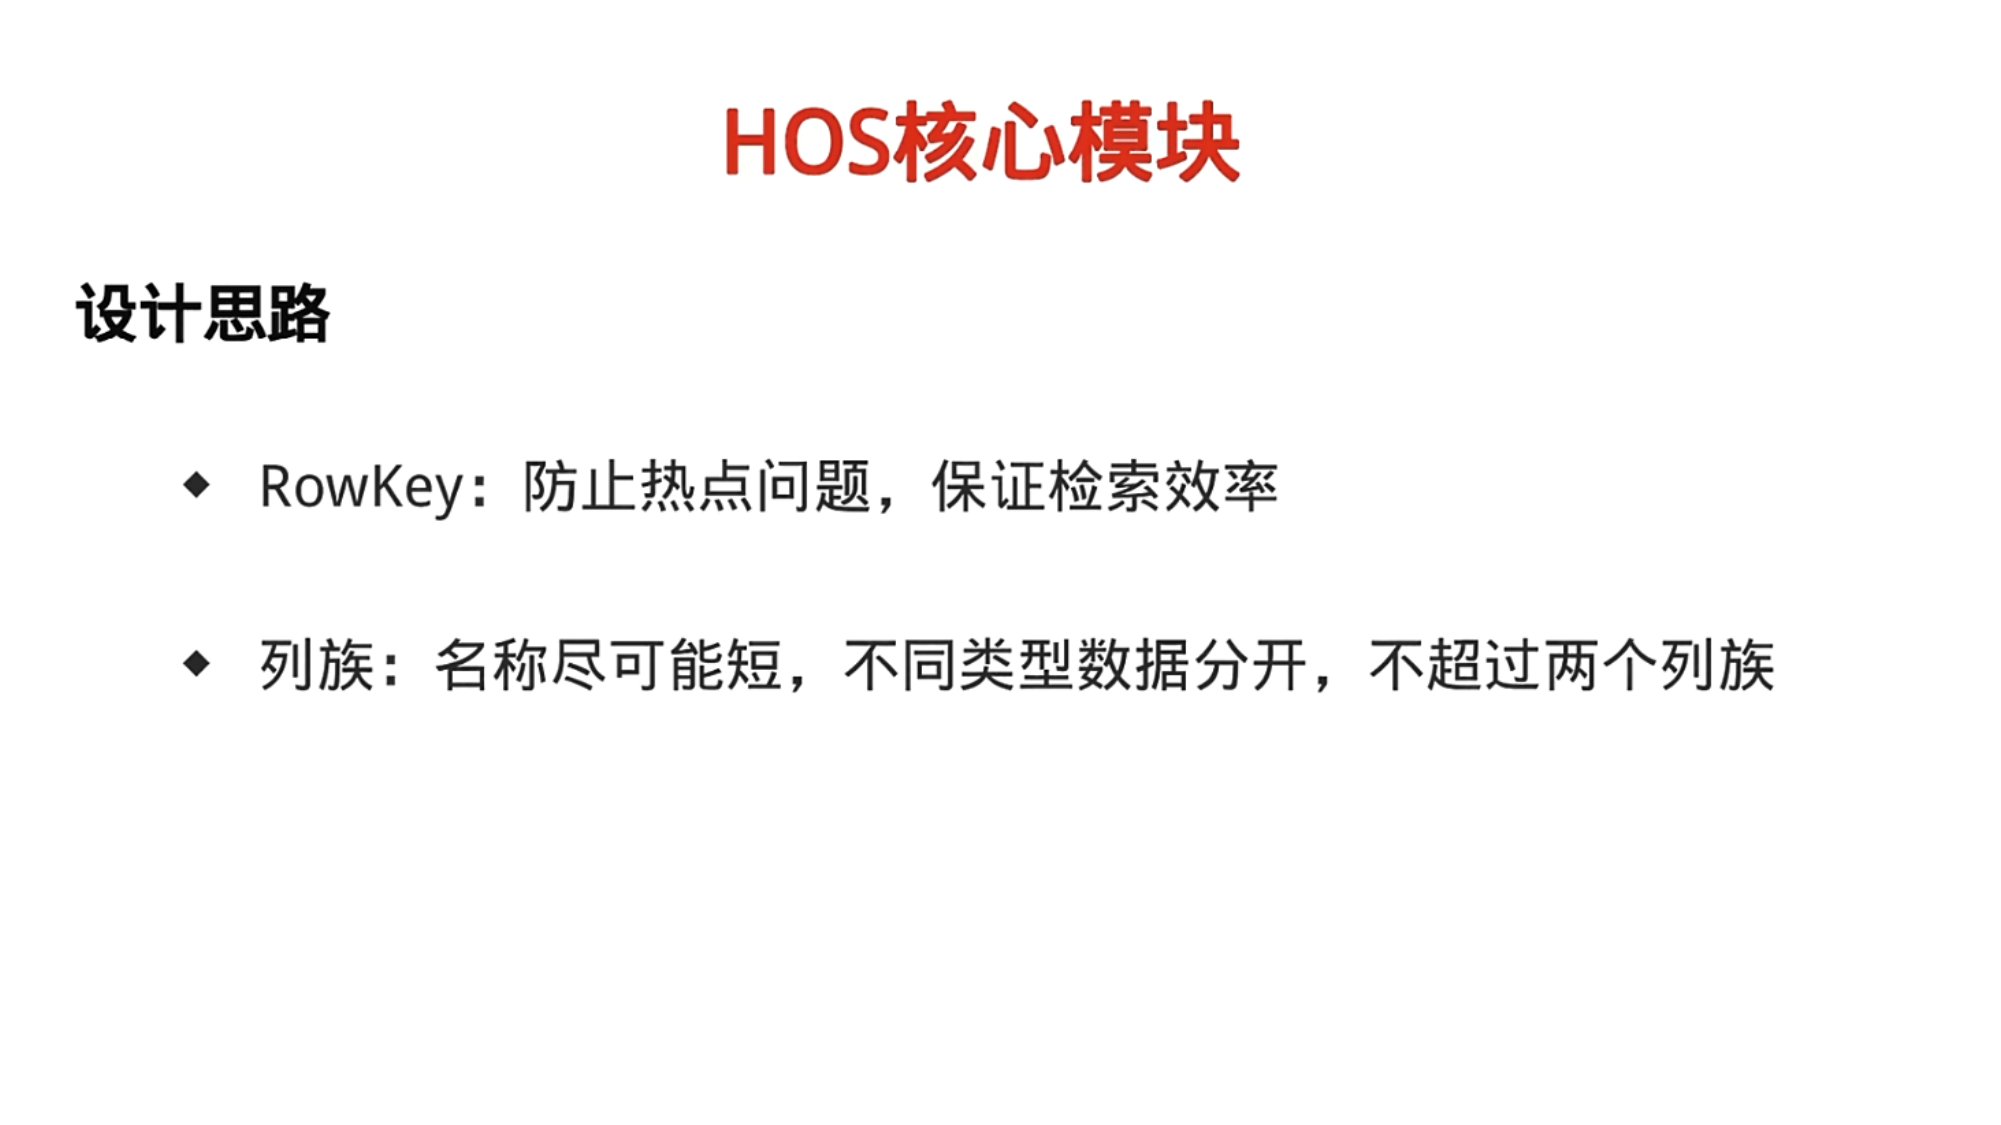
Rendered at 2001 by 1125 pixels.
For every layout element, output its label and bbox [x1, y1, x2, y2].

picture [0, 20, 1896, 820]
